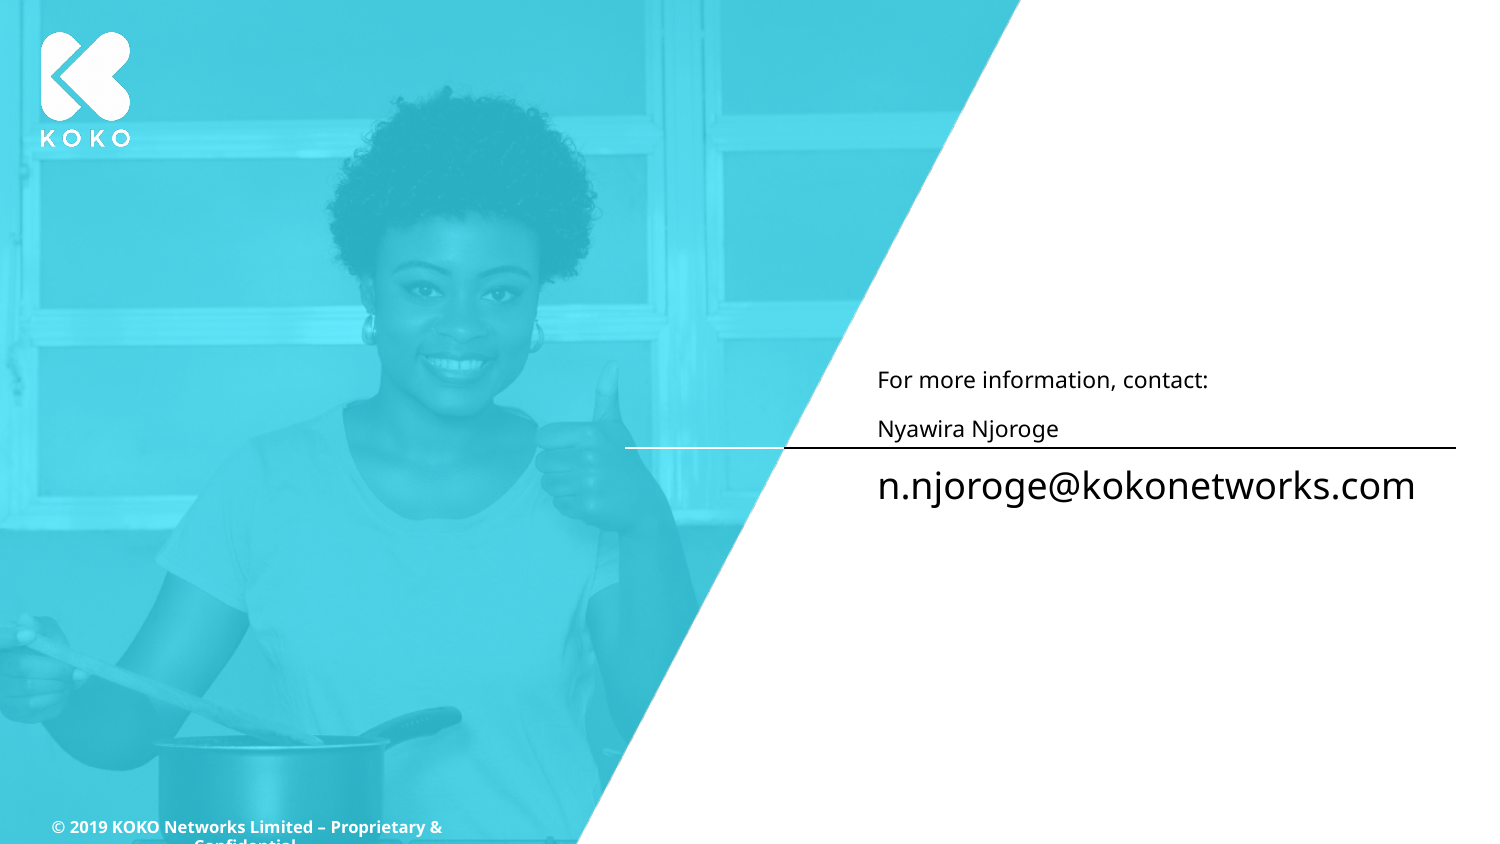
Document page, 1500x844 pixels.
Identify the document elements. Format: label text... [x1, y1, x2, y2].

picture [0, 0, 1500, 844]
subtitle For more information, contact: Nyawira Njoroge n.njoroge@kokonetworks.com [865, 306, 1500, 571]
